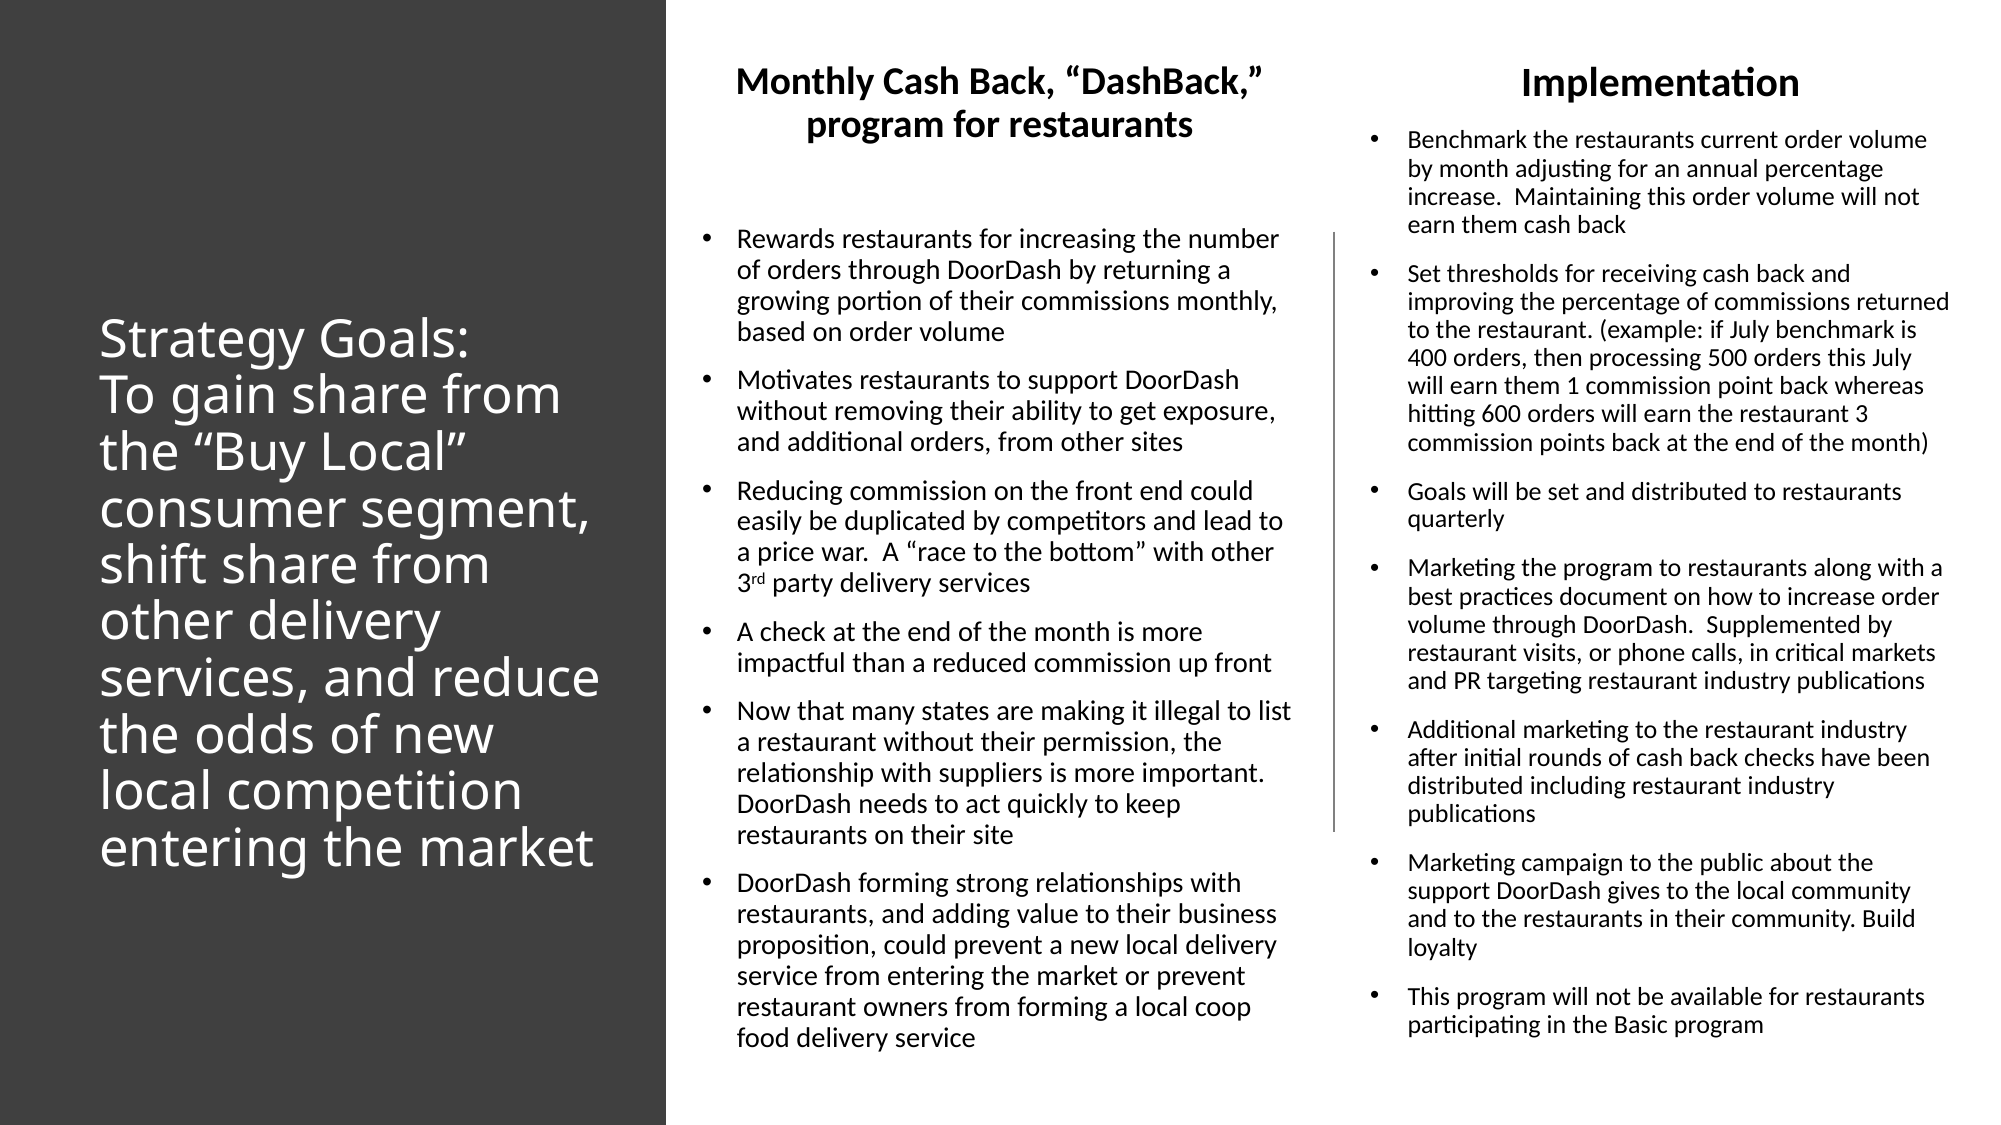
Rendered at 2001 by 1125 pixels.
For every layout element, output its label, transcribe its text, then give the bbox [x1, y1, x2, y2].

text_box [0, 0, 667, 1125]
list Monthly Cash Back, “DashBack,” program for restaurants Rewards restaurants for increasing the number of orders through DoorDash by returning a growing portion of their commissions monthly, based on order volume Motivates restaurants to support DoorDash without removing their ability to get exposure, and additional orders, from other sites Reducing commission on the front end could easily be duplicated by competitors and lead to a price war. A “race to the bottom” with other 3rd party delivery services A check at the end of the month is more impactful than a reduced commission up front Now that many states are making it illegal to list a restaurant without their permission, the relationship with suppliers is more important. DoorDash needs to act quickly to keep restaurants on their site DoorDash forming strong relationships with restaurants, and adding value to their business proposition, could prevent a new local delivery service from entering the market or prevent restaurant owners from forming a local coop food delivery service [687, 53, 1313, 1077]
title Strategy Goals: To gain share from the “Buy Local” consumer segment, shift share from other delivery services, and reduce the odds of new local competition entering the market [84, 304, 620, 898]
list Implementation Benchmark the restaurants current order volume by month adjusting for an annual percentage increase. Maintaining this order volume will not earn them cash back Set thresholds for receiving cash back and improving the percentage of commissions returned to the restaurant. (example: if July benchmark is 400 orders, then processing 500 orders this July will earn them 1 commission point back whereas hitting 600 orders will earn the restaurant 3 commission points back at the end of the month) Goals will be set and distributed to restaurants quarterly Marketing the program to restaurants along with a best practices document on how to increase order volume through DoorDash. Supplemented by restaurant visits, or phone calls, in critical markets and PR targeting restaurant industry publications Additional marketing to the restaurant industry after initial rounds of cash back checks have been distributed including restaurant industry publications Marketing campaign to the public about the support DoorDash gives to the local community and to the restaurants in their community. Build loyalty This program will not be available for restaurants participating in the Basic program [1354, 53, 1967, 1077]
